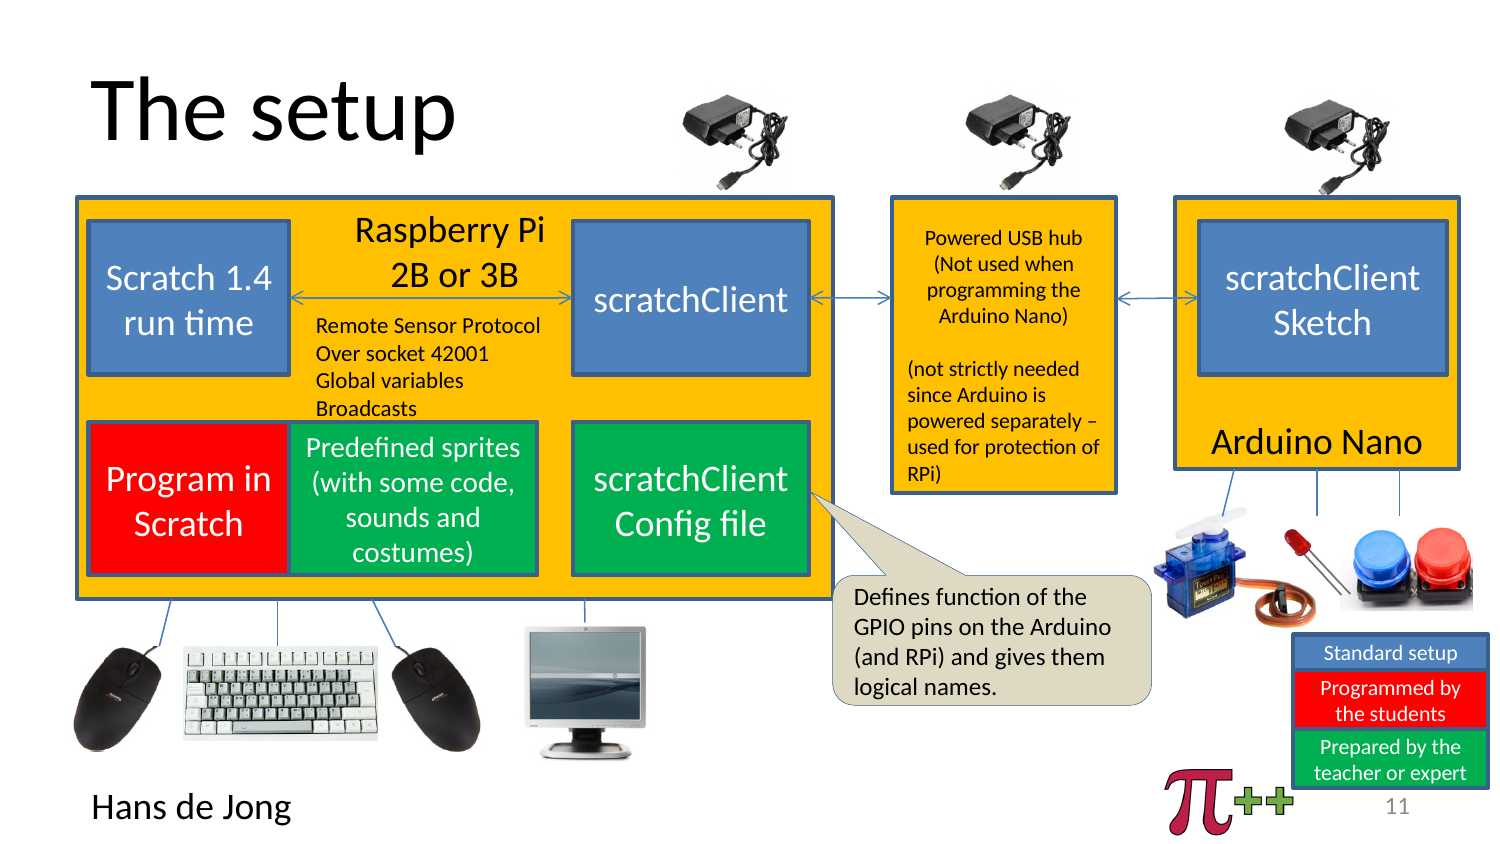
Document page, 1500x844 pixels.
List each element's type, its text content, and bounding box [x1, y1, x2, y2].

text_box scratchClient Config file [571, 420, 811, 577]
text_box Scratch 1.4 run time [86, 219, 291, 377]
text_box Remote Sensor Protocol Over socket 42001 Global variables Broadcasts [301, 305, 561, 429]
picture [64, 646, 170, 752]
picture [962, 86, 1074, 198]
picture [1115, 480, 1473, 654]
picture [182, 645, 378, 742]
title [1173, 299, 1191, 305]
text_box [159, 598, 172, 647]
text_box Raspberry Pi 2B or 3B [75, 195, 835, 601]
text_box Program in Scratch [86, 420, 287, 577]
slide_number 11 [1340, 790, 1425, 827]
text_box Powered USB hub (Not used when programming the Arduino Nano) (not strictly needed since Arduino is powered separately – used for protection of RPi) [890, 195, 1118, 495]
text_box Prepared by the teacher or expert [1291, 727, 1490, 790]
text_box Programmed by the students [1291, 668, 1490, 727]
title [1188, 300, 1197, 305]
picture [513, 622, 657, 766]
title The setup [75, 33, 1425, 175]
text_box scratchClient [571, 219, 811, 377]
picture [1163, 768, 1294, 836]
picture [678, 86, 791, 198]
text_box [371, 598, 396, 647]
picture [1281, 90, 1393, 203]
text_box scratchClient Sketch [1197, 219, 1449, 377]
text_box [1222, 468, 1235, 517]
text_box Arduino Nano [1173, 195, 1461, 471]
text_box Defines function of the GPIO pins on the Arduino (and RPi) and gives them logical names. [808, 489, 1154, 708]
text_box Predefined sprites (with some code, sounds and costumes) [287, 420, 539, 577]
text_box Standard setup [1291, 632, 1490, 668]
picture [383, 646, 489, 752]
